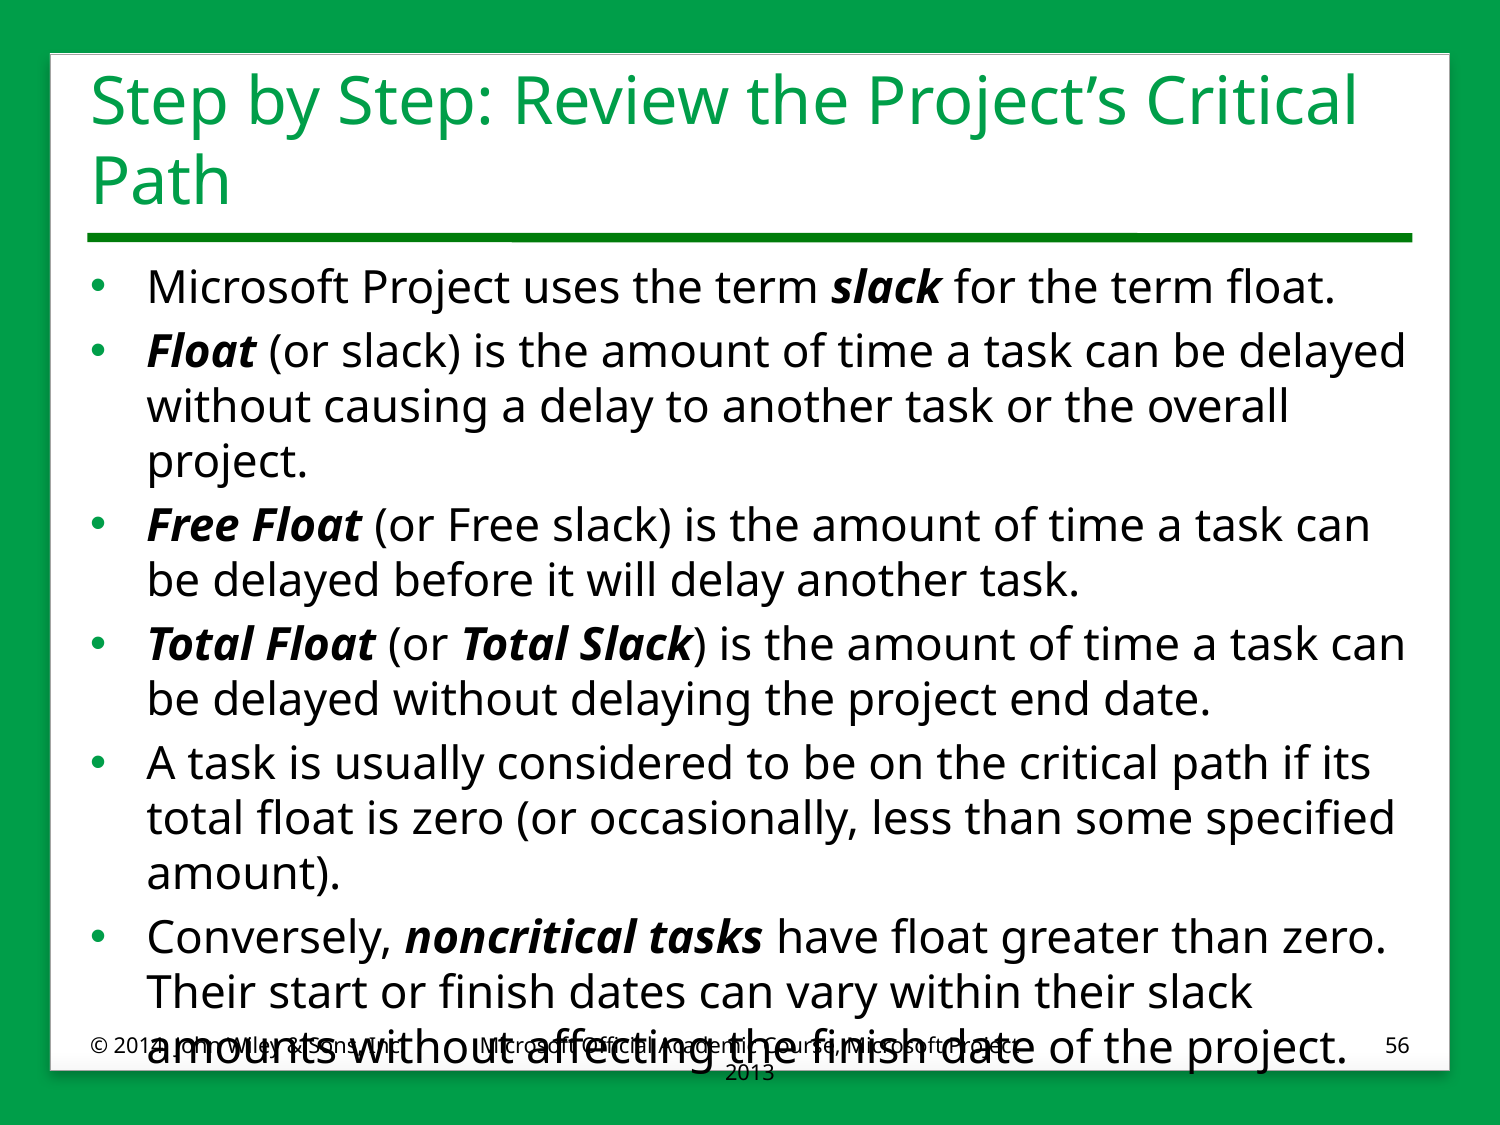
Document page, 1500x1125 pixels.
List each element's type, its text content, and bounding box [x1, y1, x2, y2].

slide_number © 2014, John Wiley & Sons, Inc. [74, 1024, 426, 1103]
title Step by Step: Review the Project’s Critical Path [74, 74, 1426, 226]
slide_number 56 [1074, 1024, 1426, 1103]
footer Microsoft Official Academic Course, Microsoft Project 2013 [449, 1024, 1051, 1103]
list Microsoft Project uses the term slack for the term float. Float (or slack) is the amount of time a task can be delayed without causing a delay to another task or the overall project. Free Float (or Free slack) is the amount of time a task can be delayed before it will delay another task. Total Float (or Total Slack) is the amount of time a task can be delayed without delaying the project end date. A task is usually considered to be on the critical path if its total float is zero (or occasionally, less than some specified amount). Conversely, noncritical tasks have float greater than zero. Their start or finish dates can vary within their slack amounts without affecting the finish date of the project. [75, 249, 1425, 1063]
